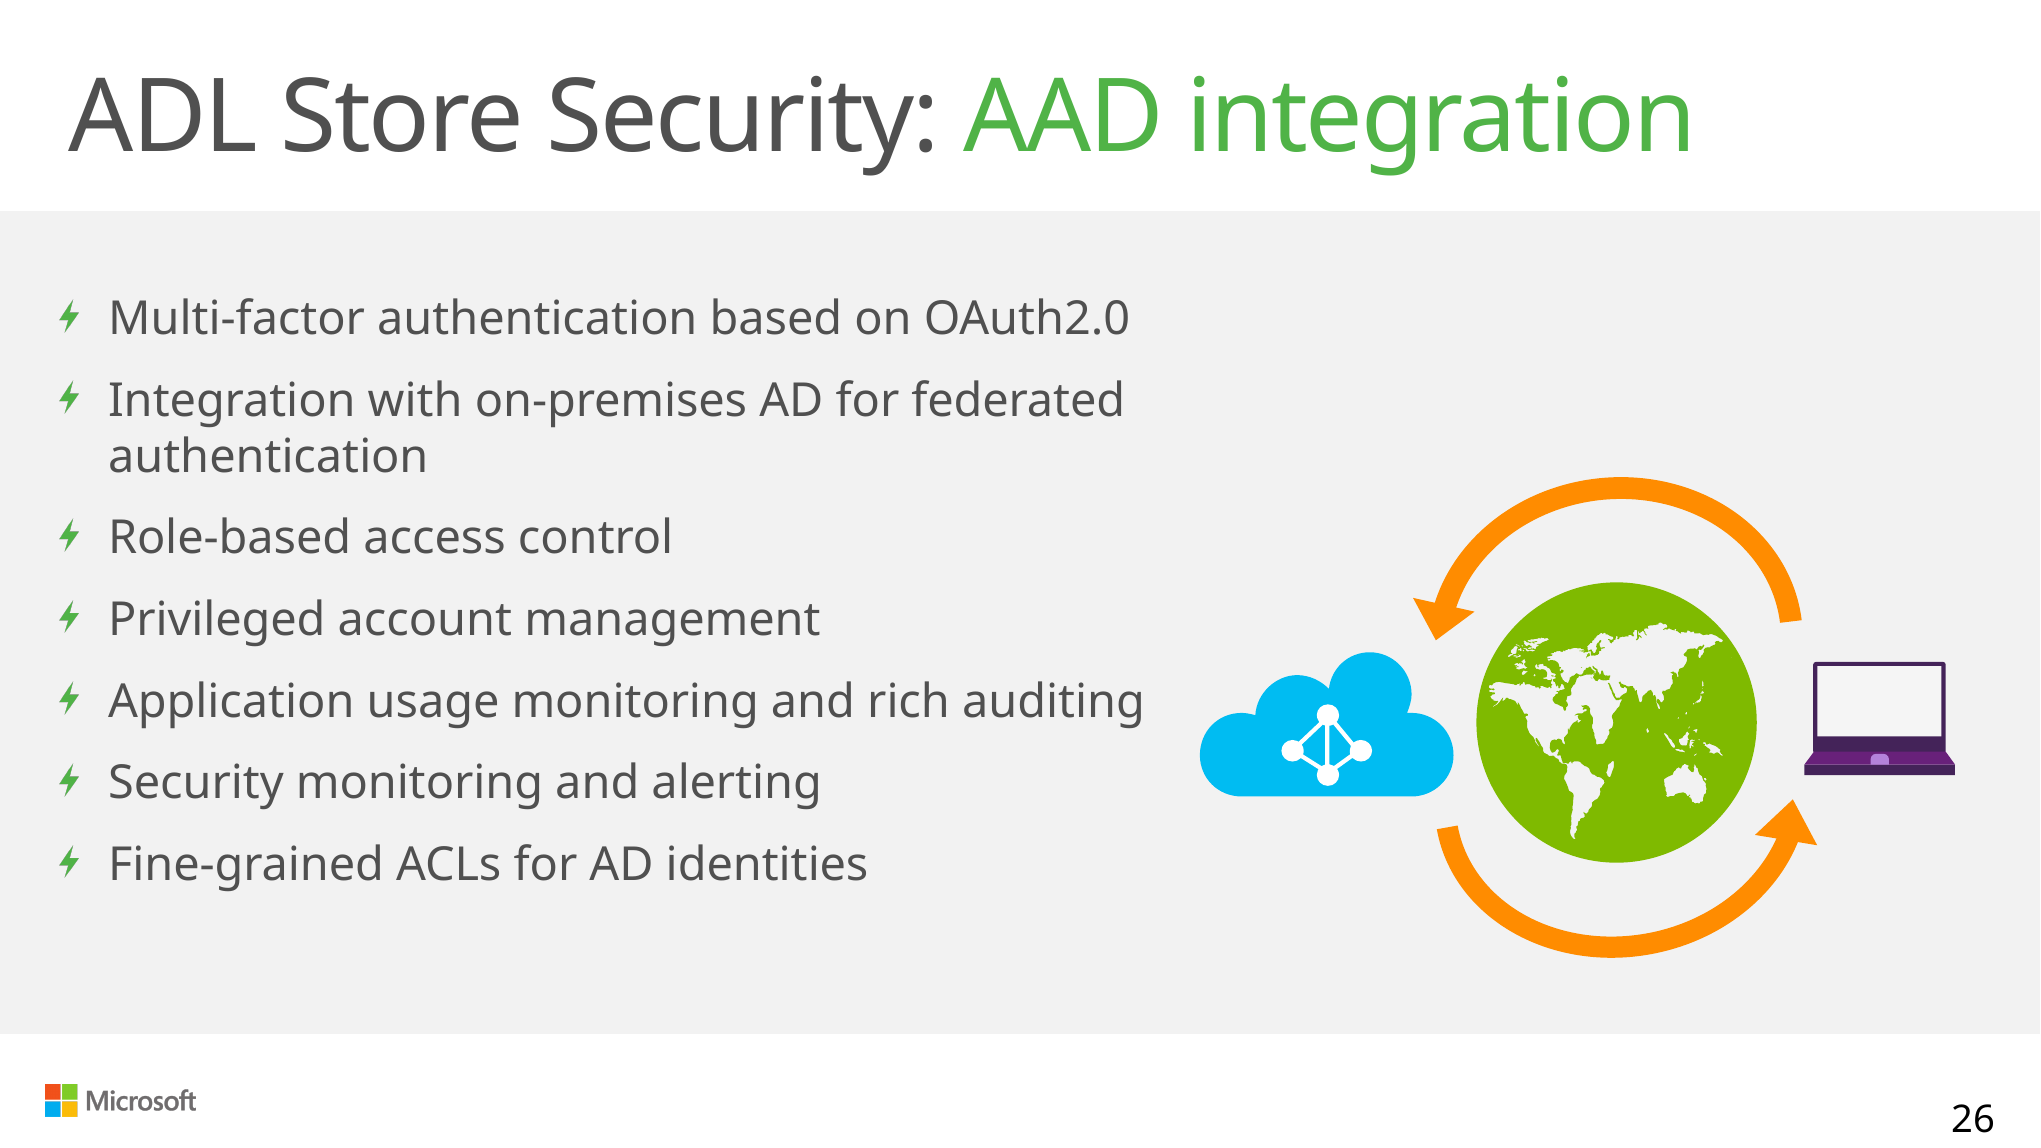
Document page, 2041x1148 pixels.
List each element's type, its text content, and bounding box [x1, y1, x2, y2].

picture [59, 299, 79, 333]
picture [45, 1084, 196, 1117]
picture [59, 845, 79, 878]
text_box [1159, 339, 1996, 1096]
picture [59, 518, 79, 552]
picture [59, 600, 79, 633]
picture [59, 763, 79, 797]
picture [59, 681, 79, 715]
text_box Multi-factor authentication based on OAuth2.0 Integration with on-premises AD for federated authentication Role-based access control Privileged account management Application usage monitoring and rich auditing Security monitoring and alerting Fine-grained ACLs for AD identities [0, 210, 2041, 1035]
slide_number 26 [1902, 1109, 1996, 1132]
picture [59, 380, 79, 414]
title ADL Store Security: AAD integration [45, 47, 1995, 204]
